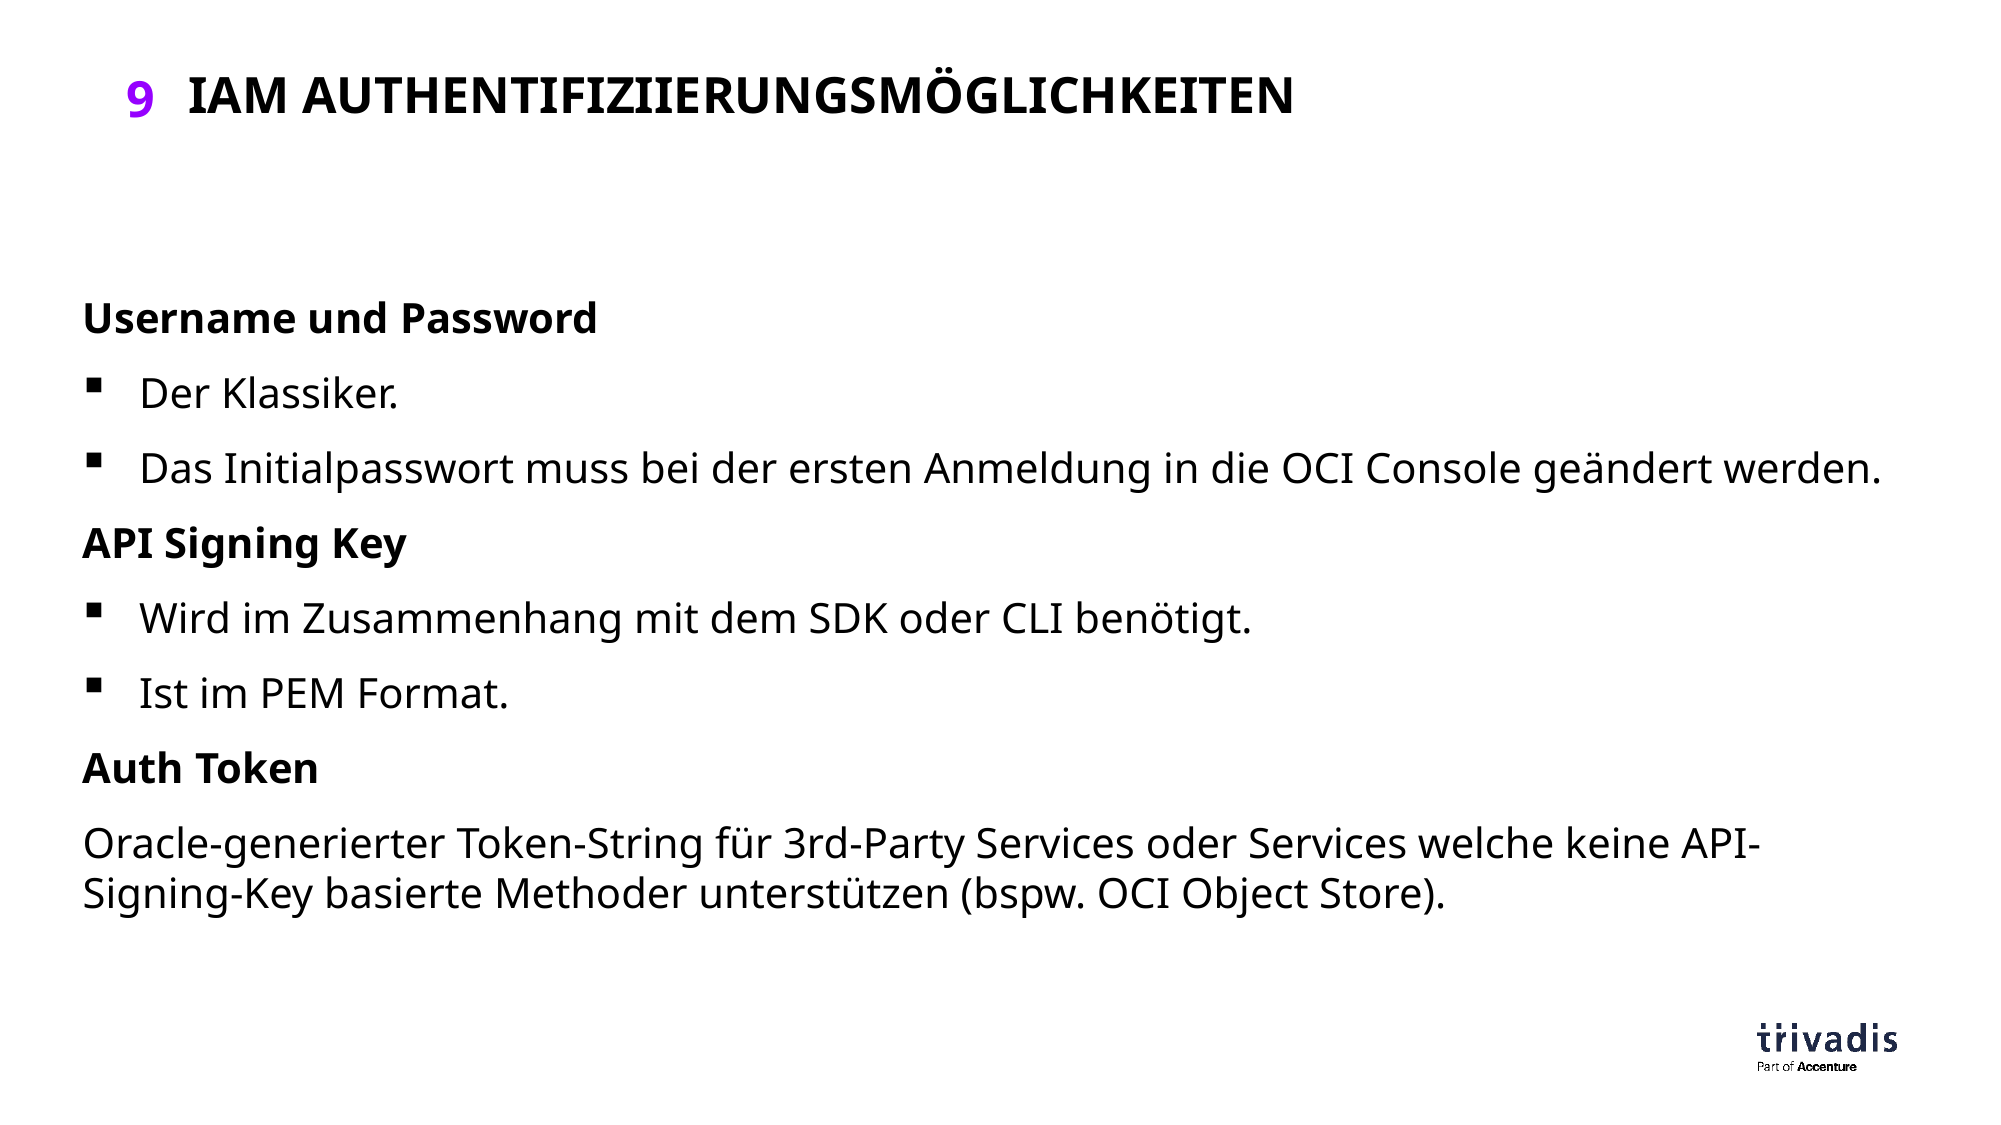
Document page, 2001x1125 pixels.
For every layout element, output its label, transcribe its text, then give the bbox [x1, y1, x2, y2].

picture [1757, 1062, 1897, 1071]
title IAM Authentifiziierungsmöglichkeiten [170, 63, 1933, 136]
list Username und Password Der Klassiker. Das Initialpasswort muss bei der ersten Anmeldung in die OCI Console geändert werden. API Signing Key Wird im Zusammenhang mit dem SDK oder CLI benötigt. Ist im PEM Format. Auth Token Oracle-generierter Token-String für 3rd-Party Services oder Services welche keine API-Signing-Key basierte Methoder unterstützen (bspw. OCI Object Store). [65, 284, 1933, 1062]
